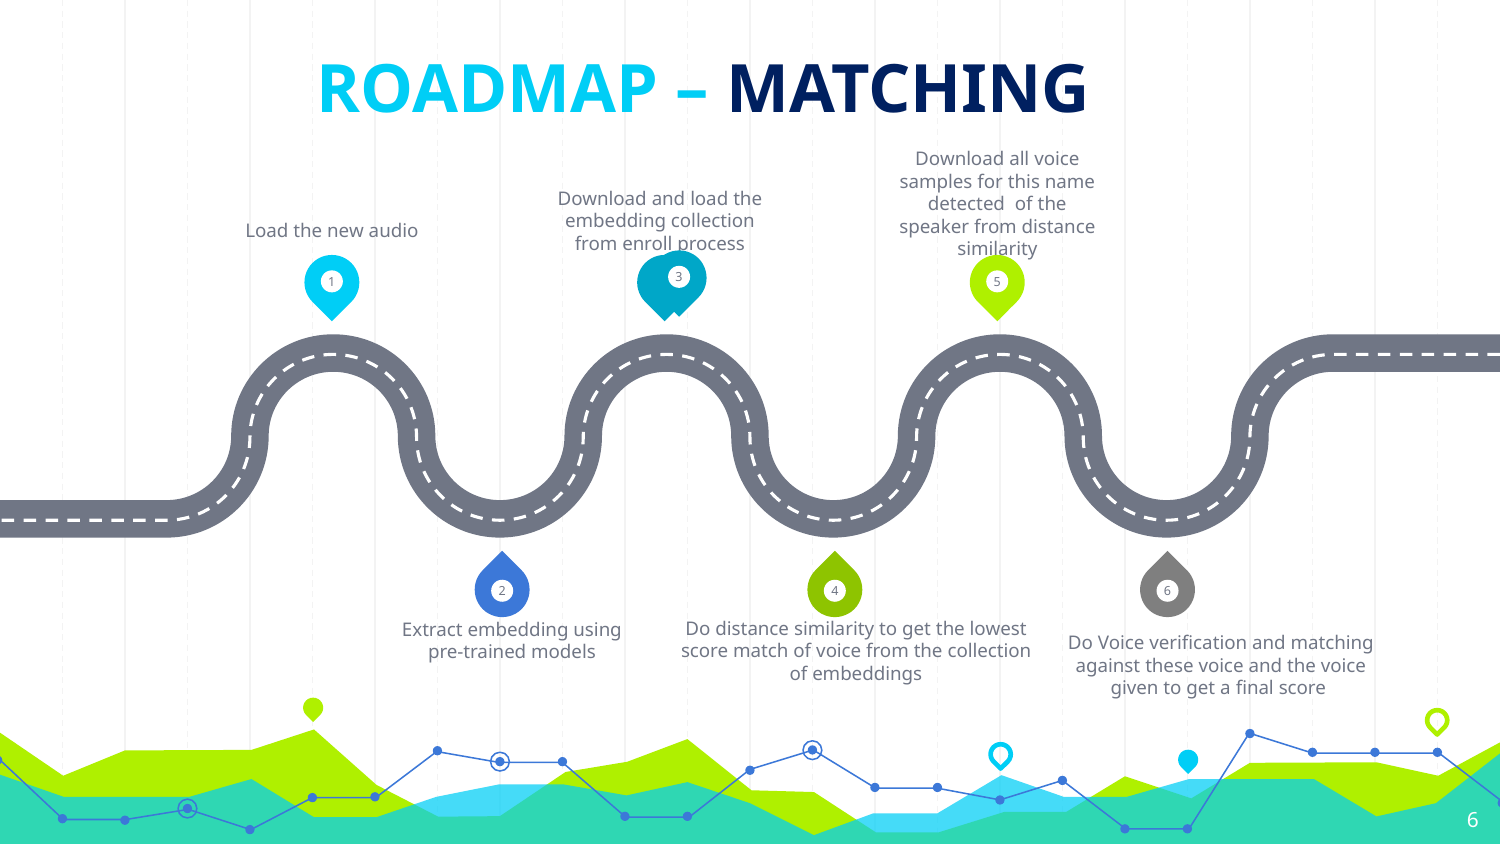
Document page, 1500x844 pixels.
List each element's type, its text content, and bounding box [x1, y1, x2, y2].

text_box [1128, 550, 1207, 629]
text_box Download and load the embedding collection from enroll process [554, 166, 766, 254]
slide_number 6 [1403, 791, 1494, 844]
text_box Download all voice samples for this name detected of the speaker from distance similarity [891, 171, 1103, 260]
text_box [625, 243, 636, 322]
text_box Load the new audio [226, 153, 438, 242]
text_box Do distance similarity to get the lowest score match of voice from the collection of embeddings [675, 616, 1037, 704]
text_box Extract embedding using pre-trained models [383, 617, 641, 705]
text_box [463, 550, 542, 629]
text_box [640, 238, 719, 317]
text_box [292, 243, 371, 322]
text_box Do Voice verification and matching against these voice and the voice given to get a final score [1061, 630, 1380, 719]
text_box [958, 243, 1037, 322]
title ROADMAP – MATCHING [129, 22, 1278, 141]
text_box [0, 354, 1500, 521]
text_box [795, 550, 874, 629]
